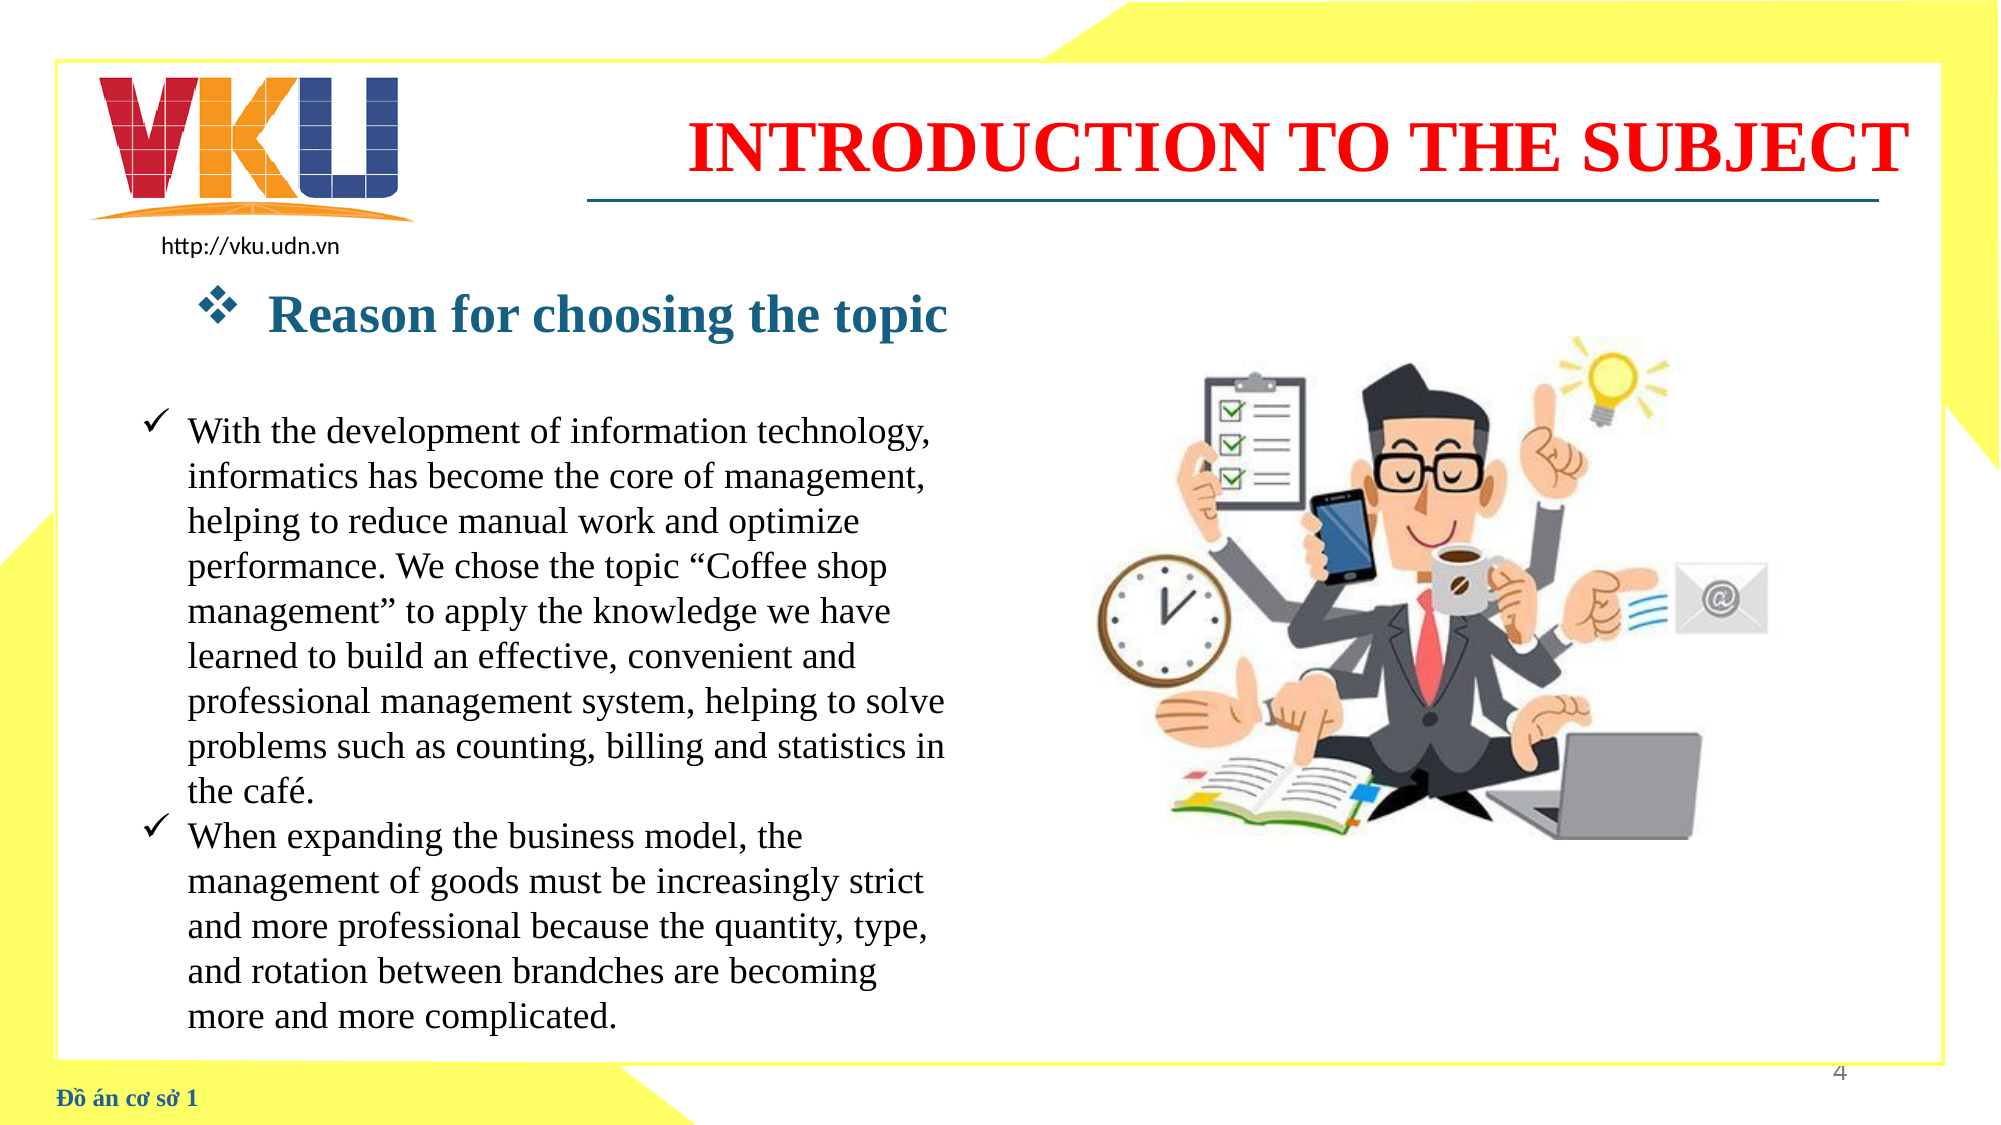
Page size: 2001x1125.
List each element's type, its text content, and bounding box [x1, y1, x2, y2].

text_box Reason for choosing the topic [179, 271, 978, 352]
text_box INTRODUCTION TO THE SUBJECT [672, 91, 1927, 194]
picture [992, 336, 1875, 841]
picture [80, 70, 415, 223]
text_box With the development of information technology, informatics has become the core of management, helping to reduce manual work and optimize performance. We chose the topic “Coffee shop management” to apply the knowledge we have learned to build an effective, convenient and professional management system, helping to solve problems such as counting, billing and statistics in the café. When expanding the business model, the management of goods must be increasingly strict and more professional because the quantity, type, and rotation between brandches are becoming more and more complicated. [126, 398, 963, 1044]
